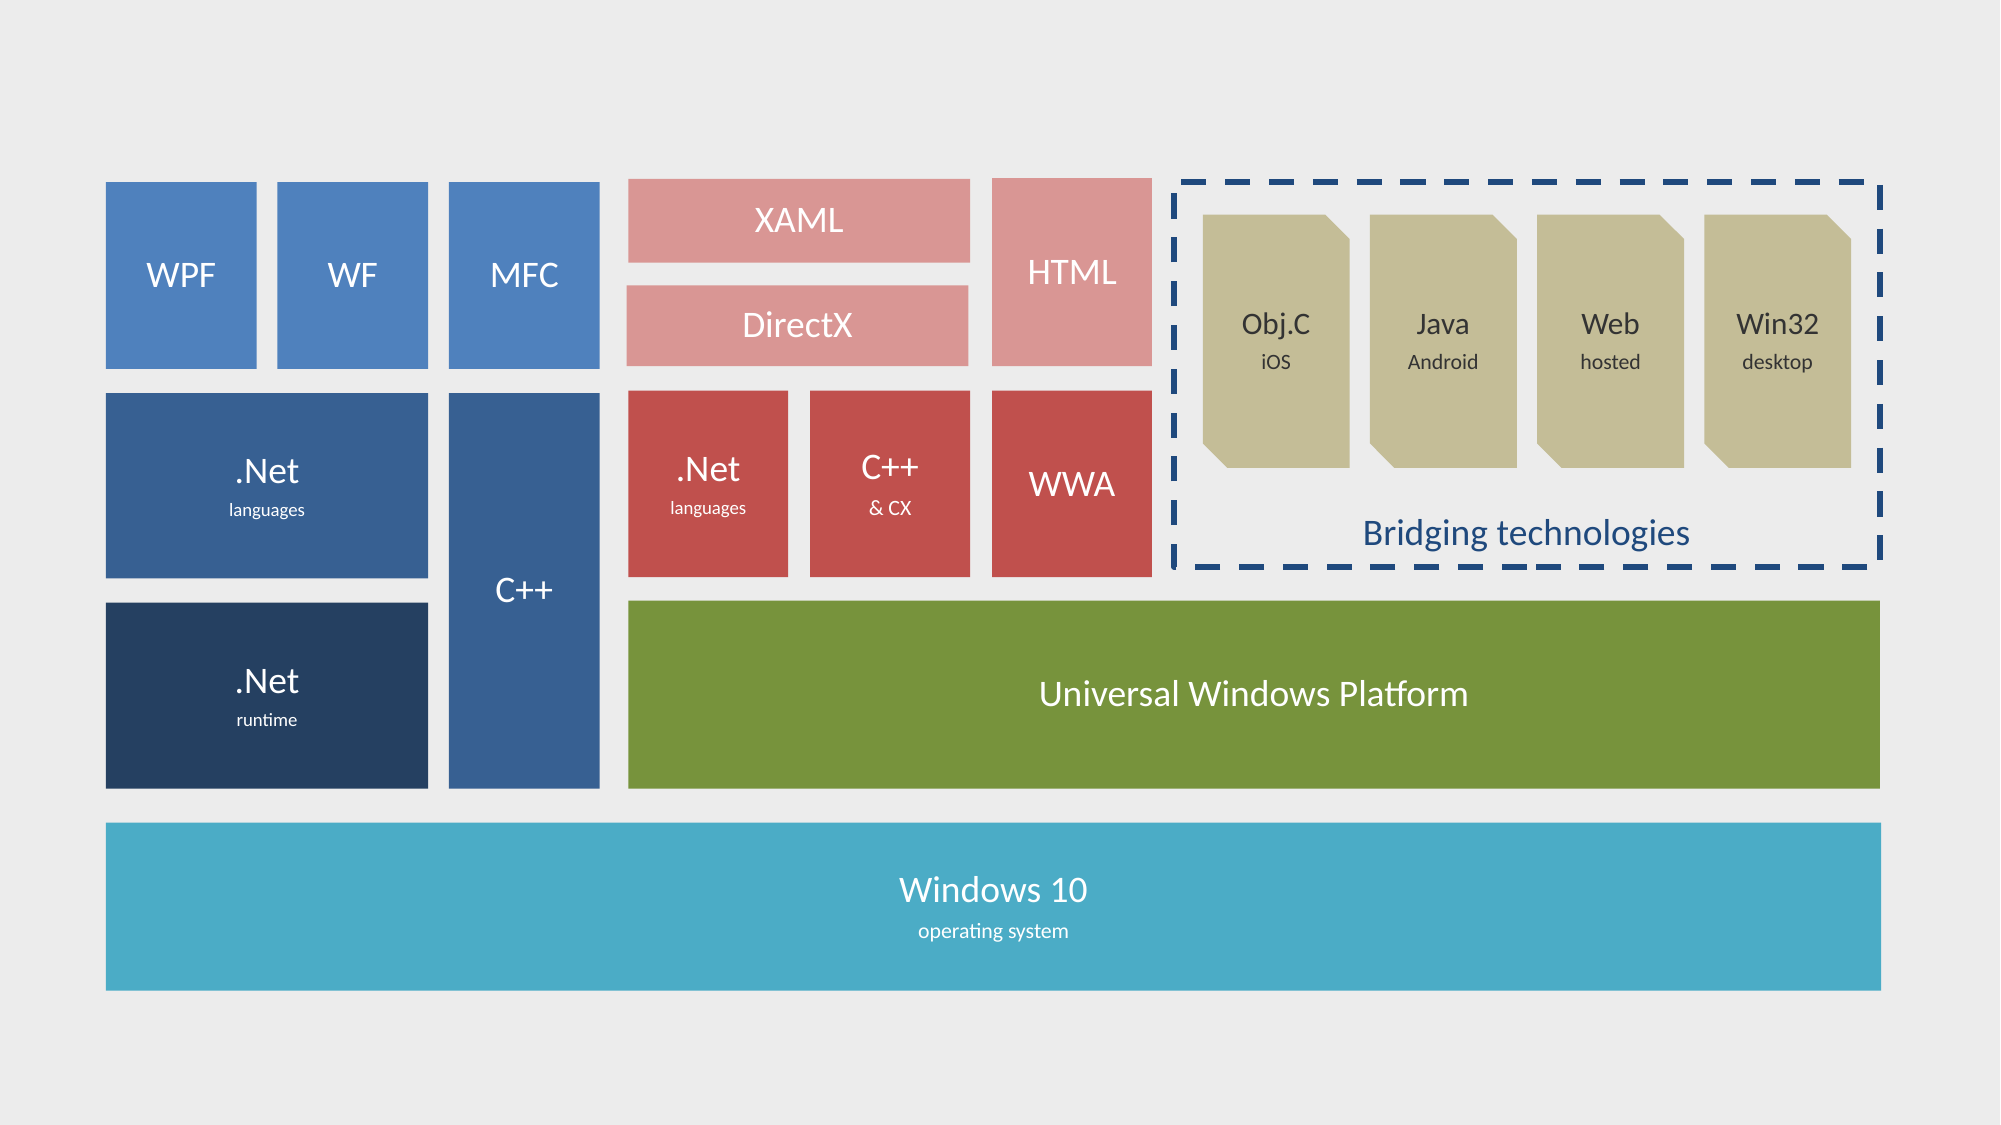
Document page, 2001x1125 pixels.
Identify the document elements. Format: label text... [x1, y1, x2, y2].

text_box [105, 181, 600, 789]
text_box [626, 177, 1880, 789]
text_box Windows 10 operating system [105, 822, 1882, 991]
